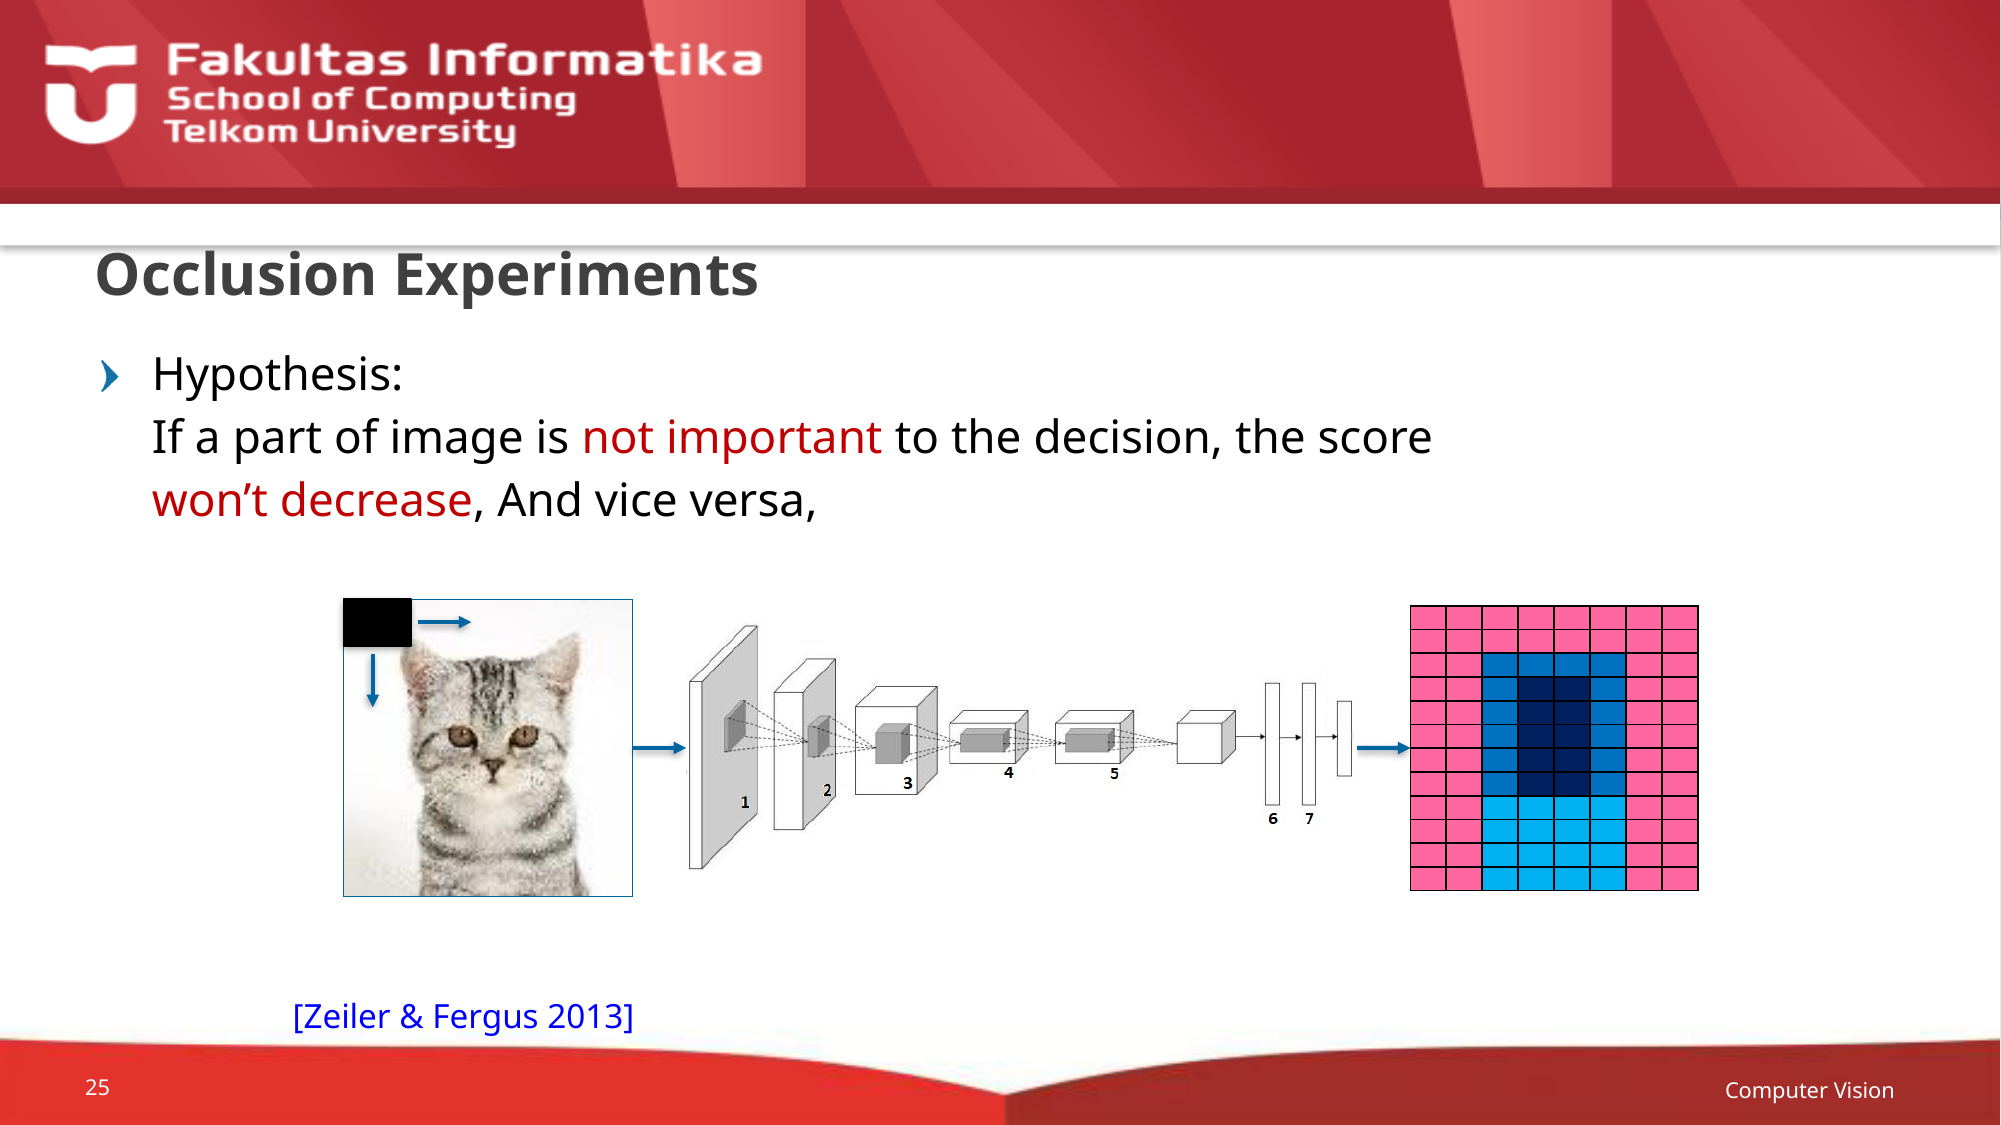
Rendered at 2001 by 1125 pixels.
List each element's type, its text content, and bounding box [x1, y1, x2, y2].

table_cell [1663, 820, 1697, 842]
table_cell [1627, 702, 1661, 724]
table_cell [1519, 630, 1553, 652]
table_header [1483, 607, 1517, 629]
table_cell [1483, 797, 1517, 819]
table_cell [1447, 678, 1481, 700]
table_cell [1519, 773, 1553, 795]
table_cell [1555, 820, 1589, 842]
table_cell [1663, 630, 1697, 652]
table_cell [1447, 702, 1481, 724]
list Computer Vision [1185, 1058, 1911, 1119]
table_cell [1447, 630, 1481, 652]
table_cell [1519, 868, 1553, 890]
table_cell [1663, 749, 1697, 771]
table_cell [1447, 797, 1481, 819]
table_cell [1447, 844, 1481, 866]
table_cell [1555, 868, 1589, 890]
slide_number 25 [85, 1058, 164, 1119]
table_cell [1591, 702, 1625, 724]
table_cell [1483, 844, 1517, 866]
table_cell [1627, 797, 1661, 819]
table_cell [1483, 868, 1517, 890]
table_cell [1411, 749, 1445, 771]
text_box [Zeiler & Fergus 2013] [277, 987, 882, 1042]
table_cell [1627, 844, 1661, 866]
table_cell [1591, 844, 1625, 866]
table_cell [1483, 773, 1517, 795]
picture [0, 0, 2001, 1125]
table_cell [1483, 820, 1517, 842]
table_cell [1663, 773, 1697, 795]
table_cell [1447, 654, 1481, 676]
table_cell [1663, 797, 1697, 819]
table_cell [1555, 702, 1589, 724]
table_cell [1555, 773, 1589, 795]
table_cell [1519, 725, 1553, 747]
table_cell [1555, 844, 1589, 866]
table_cell [1519, 844, 1553, 866]
table_cell [1411, 868, 1445, 890]
table_header [1663, 607, 1697, 629]
table_cell [1483, 749, 1517, 771]
table_cell [1519, 702, 1553, 724]
table_header [1411, 607, 1445, 629]
table_cell [1519, 820, 1553, 842]
table_cell [1663, 868, 1697, 890]
table_cell [1555, 749, 1589, 771]
table_cell [1591, 797, 1625, 819]
table_header [1555, 607, 1589, 629]
table_cell [1591, 773, 1625, 795]
table_cell [1411, 797, 1445, 819]
table_cell [1555, 797, 1589, 819]
table_cell [1483, 725, 1517, 747]
table_cell [1483, 678, 1517, 700]
table_cell [1591, 630, 1625, 652]
table_cell [1519, 749, 1553, 771]
table_cell [1447, 820, 1481, 842]
table_header [1591, 607, 1625, 629]
table_cell [1627, 868, 1661, 890]
table_cell [1663, 725, 1697, 747]
table_cell [1591, 749, 1625, 771]
table_cell [1555, 630, 1589, 652]
table_cell [1627, 630, 1661, 652]
table_cell [1483, 630, 1517, 652]
list Hypothesis: If a part of image is not important to the decision, the score won’t decrease, And vice versa, [80, 329, 1902, 990]
title Occlusion Experiments [79, 219, 1901, 325]
table_cell [1627, 820, 1661, 842]
table_cell [1591, 868, 1625, 890]
table_cell [1447, 773, 1481, 795]
table_cell [1627, 725, 1661, 747]
table_header [1447, 607, 1481, 629]
table_cell [1411, 773, 1445, 795]
table_cell [1591, 678, 1625, 700]
table_cell [1447, 749, 1481, 771]
table_cell [1663, 678, 1697, 700]
table_header [1519, 607, 1553, 629]
picture [95, 350, 122, 394]
table_cell [1411, 844, 1445, 866]
table_cell [1555, 678, 1589, 700]
table_cell [1483, 702, 1517, 724]
table_cell [1519, 654, 1553, 676]
table_cell [1627, 678, 1661, 700]
picture [343, 599, 633, 897]
table_header [1627, 607, 1661, 629]
table_cell [1663, 844, 1697, 866]
table_cell [1519, 678, 1553, 700]
table_cell [1411, 820, 1445, 842]
table_cell [1411, 725, 1445, 747]
table_cell [1555, 725, 1589, 747]
table_cell [1483, 654, 1517, 676]
table_cell [1591, 725, 1625, 747]
table_cell [1411, 702, 1445, 724]
table_cell [1591, 654, 1625, 676]
table_cell [1627, 654, 1661, 676]
table_cell [1627, 749, 1661, 771]
table_cell [1447, 868, 1481, 890]
table_cell [1663, 702, 1697, 724]
table_cell [1411, 654, 1445, 676]
table_cell [1411, 630, 1445, 652]
table_cell [1519, 797, 1553, 819]
table_cell [1663, 654, 1697, 676]
table_cell [1411, 678, 1445, 700]
picture [685, 622, 1357, 872]
table_cell [1591, 820, 1625, 842]
table_cell [1555, 654, 1589, 676]
table_cell [1447, 725, 1481, 747]
